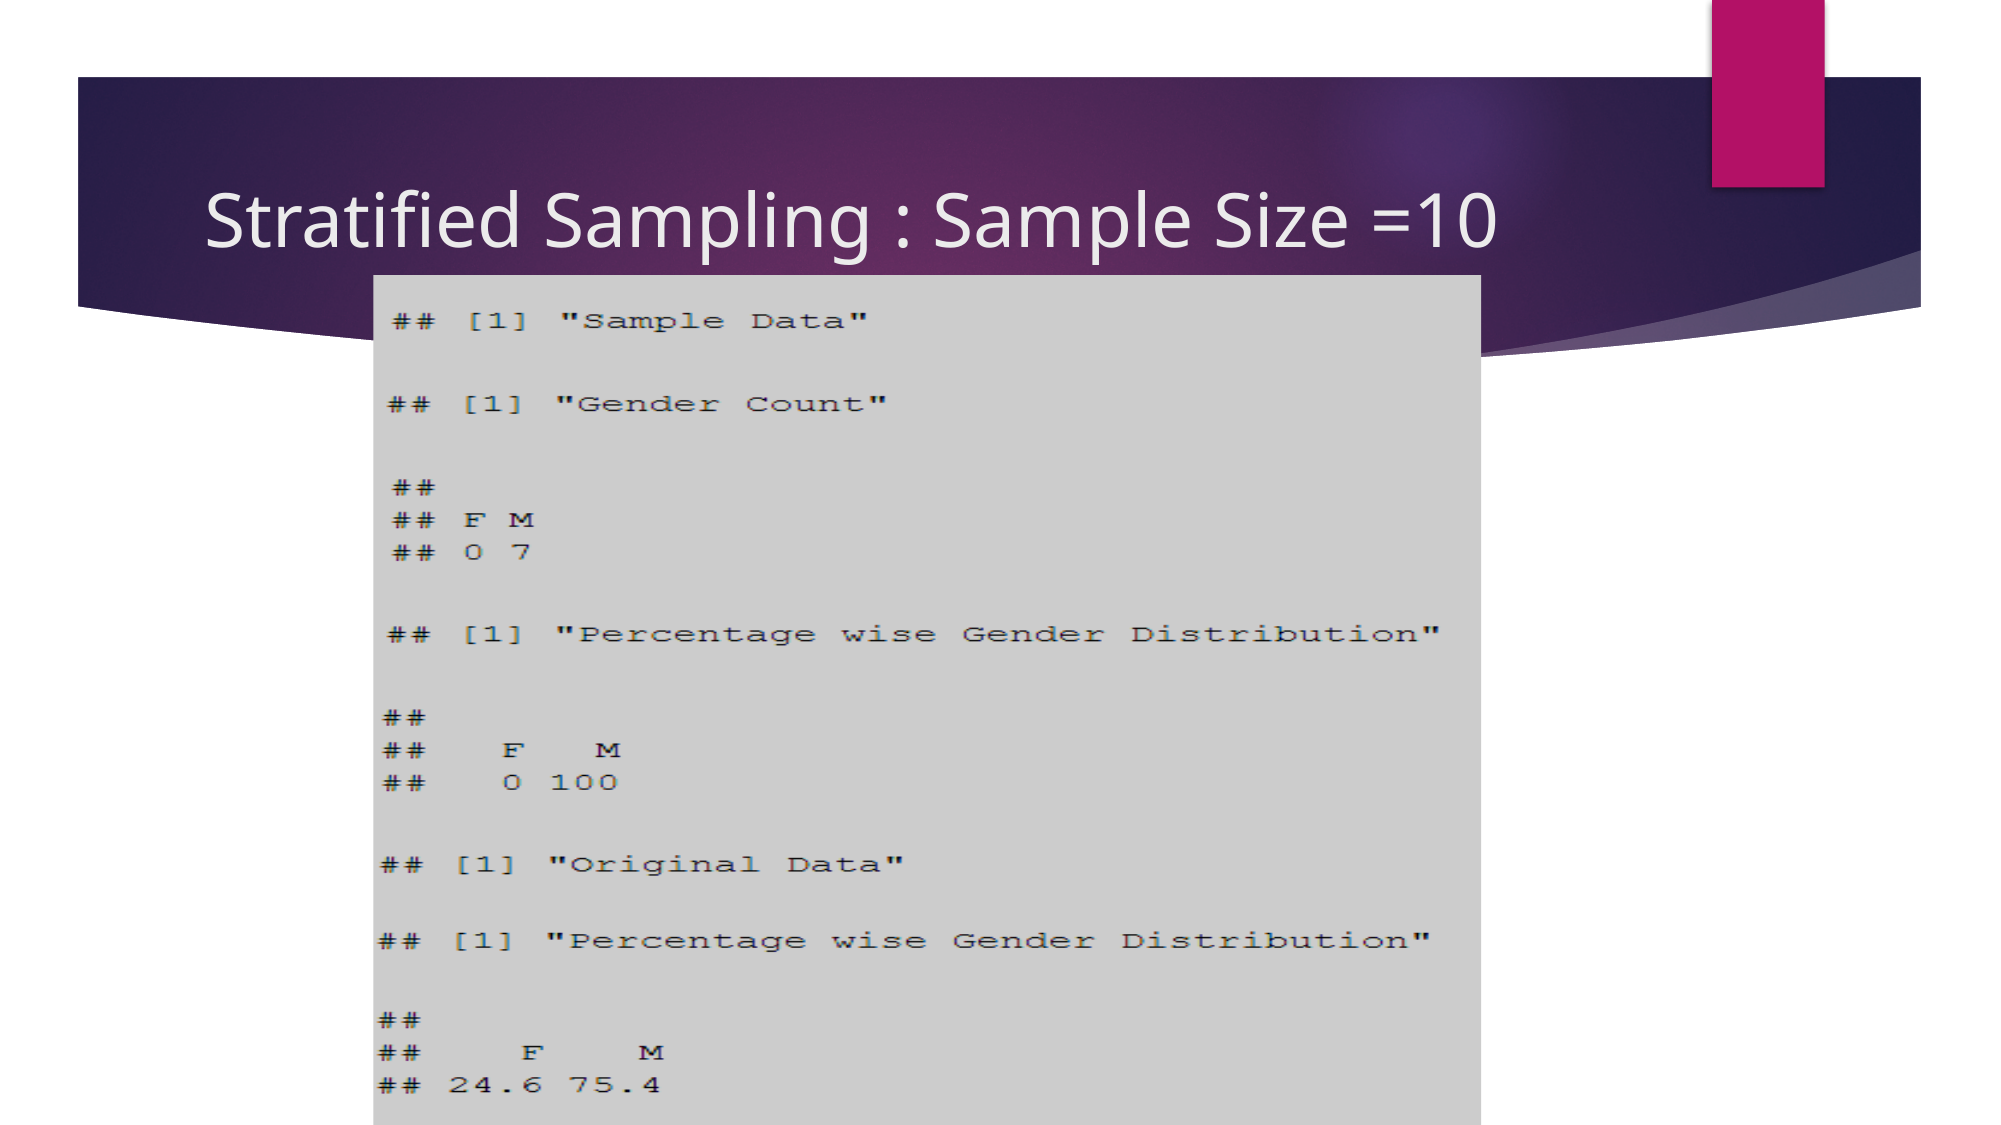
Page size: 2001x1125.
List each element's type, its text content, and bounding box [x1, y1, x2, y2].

picture [79, 78, 1920, 1125]
title Stratified Sampling : Sample Size =10 [189, 159, 1699, 276]
